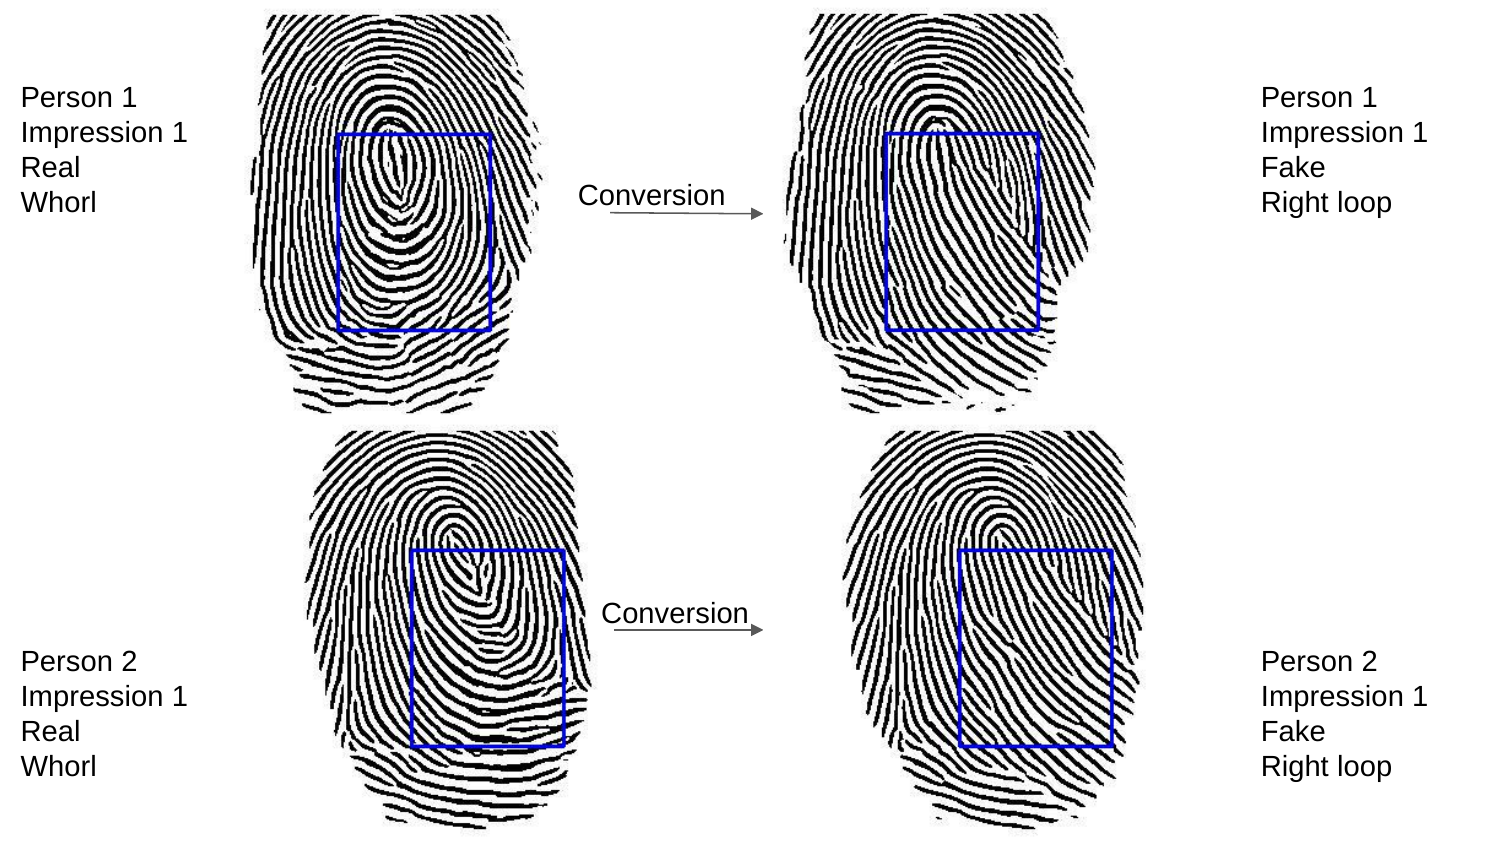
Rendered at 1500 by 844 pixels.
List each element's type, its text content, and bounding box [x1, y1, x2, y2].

text_box Conversion [614, 639, 758, 644]
text_box Person 1 Impression 1 Fake Right loop [1245, 63, 1447, 234]
text_box Conversion [614, 579, 758, 629]
text_box Person 1 Impression 1 Real Whorl [5, 63, 207, 234]
text_box Conversion [614, 223, 758, 227]
picture [763, 0, 1158, 844]
text_box Person 2 Impression 1 Real Whorl [5, 627, 207, 798]
text_box Person 2 Impression 1 Fake Right loop [1245, 627, 1447, 798]
picture [215, 0, 610, 844]
text_box Conversion [614, 161, 758, 210]
